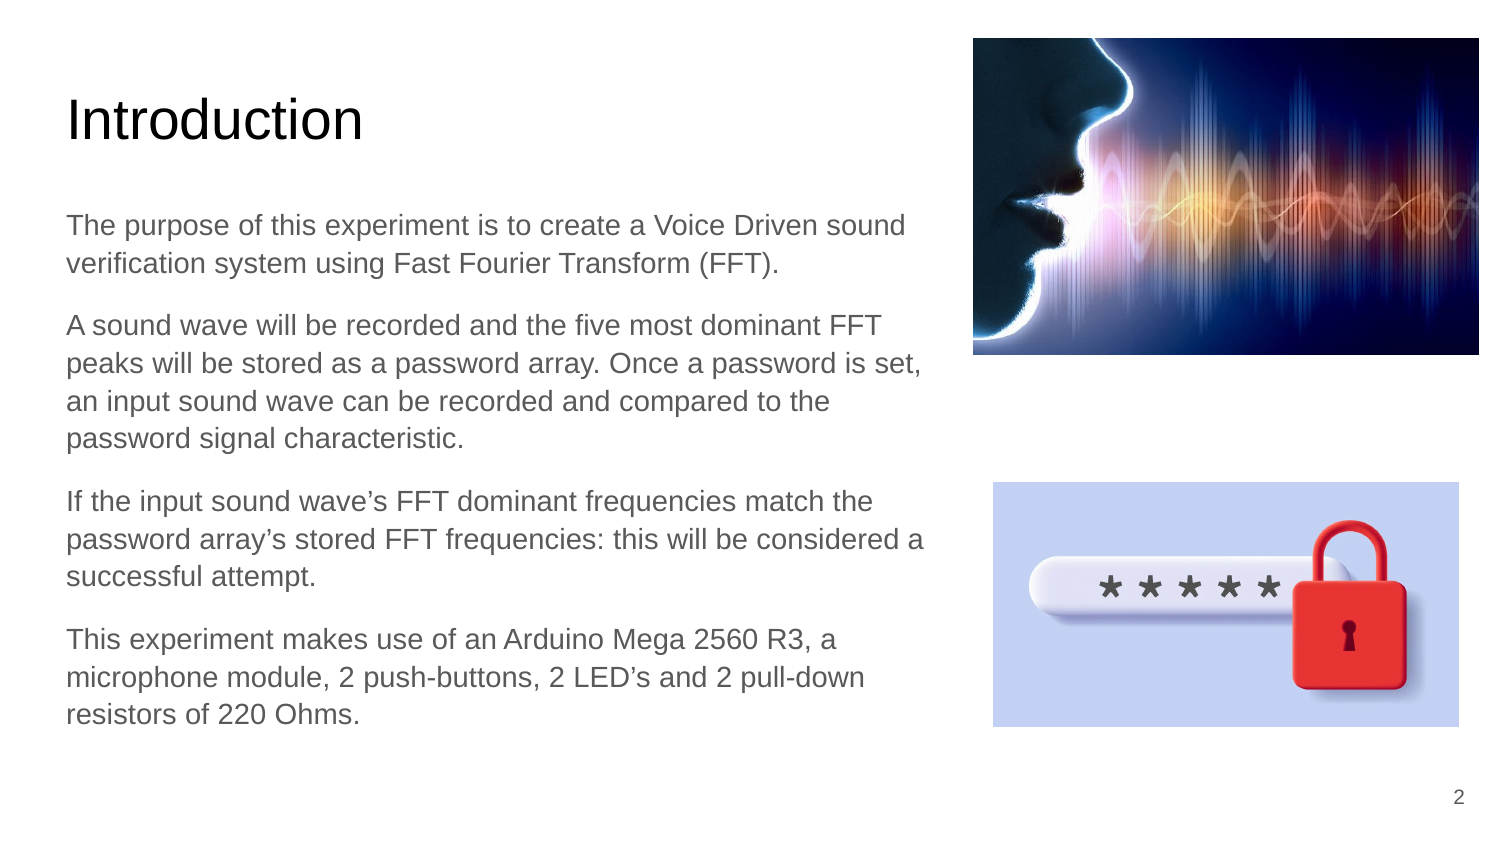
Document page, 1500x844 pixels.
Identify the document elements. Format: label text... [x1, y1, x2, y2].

slide_number ‹#› [1389, 764, 1480, 830]
list The purpose of this experiment is to create a Voice Driven sound verification system using Fast Fourier Transform (FFT). A sound wave will be recorded and the five most dominant FFT peaks will be stored as a password array. Once a password is set, an input sound wave can be recorded and compared to the password signal characteristic. If the input sound wave’s FFT dominant frequencies match the password array’s stored FFT frequencies: this will be considered a successful attempt. This experiment makes use of an Arduino Mega 2560 R3, a microphone module, 2 push-buttons, 2 LED’s and 2 pull-down resistors of 220 Ohms. [51, 189, 945, 750]
picture [993, 482, 1459, 727]
title Introduction [51, 72, 967, 167]
picture [972, 37, 1480, 355]
